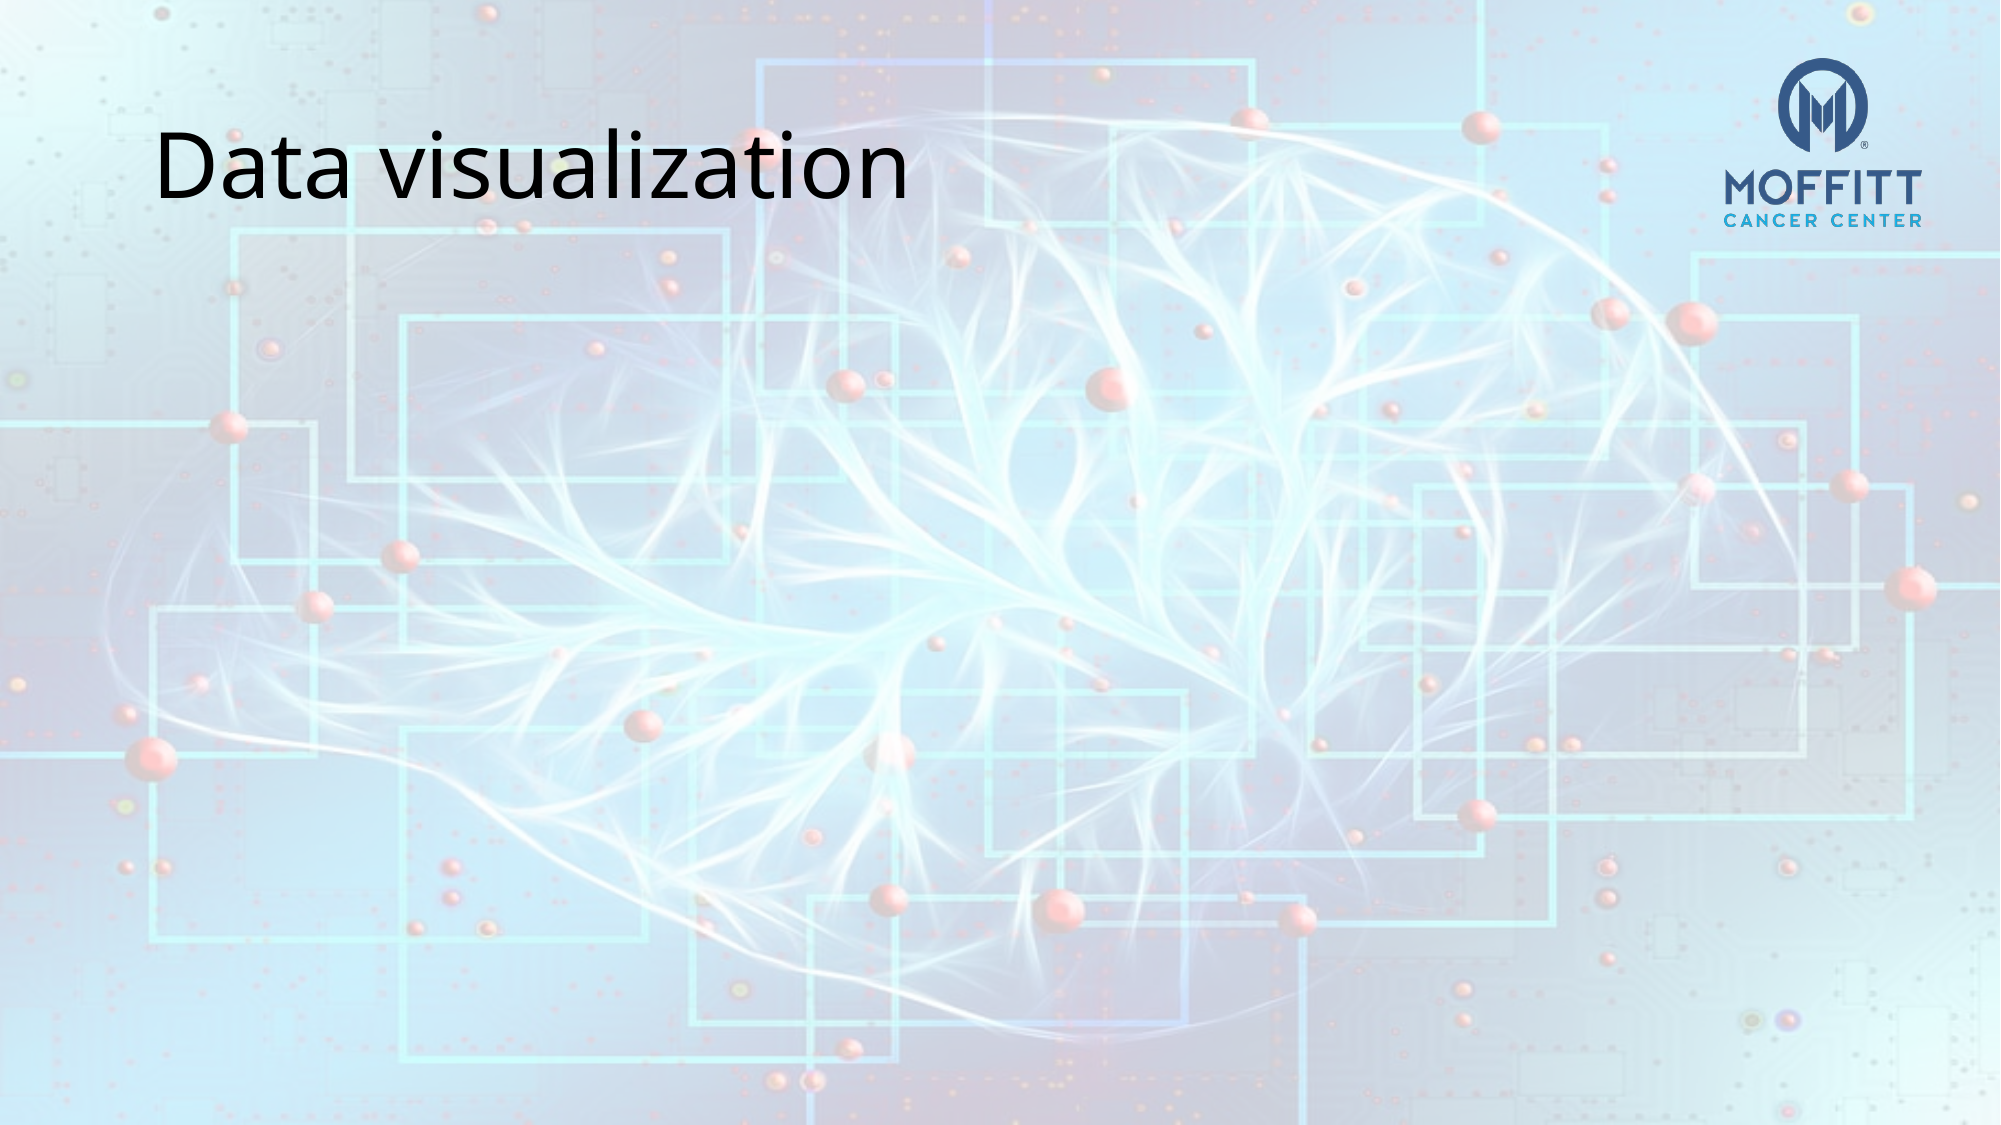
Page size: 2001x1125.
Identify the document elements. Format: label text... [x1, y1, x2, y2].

title Data visualization [137, 59, 1863, 278]
picture [1724, 58, 1922, 227]
